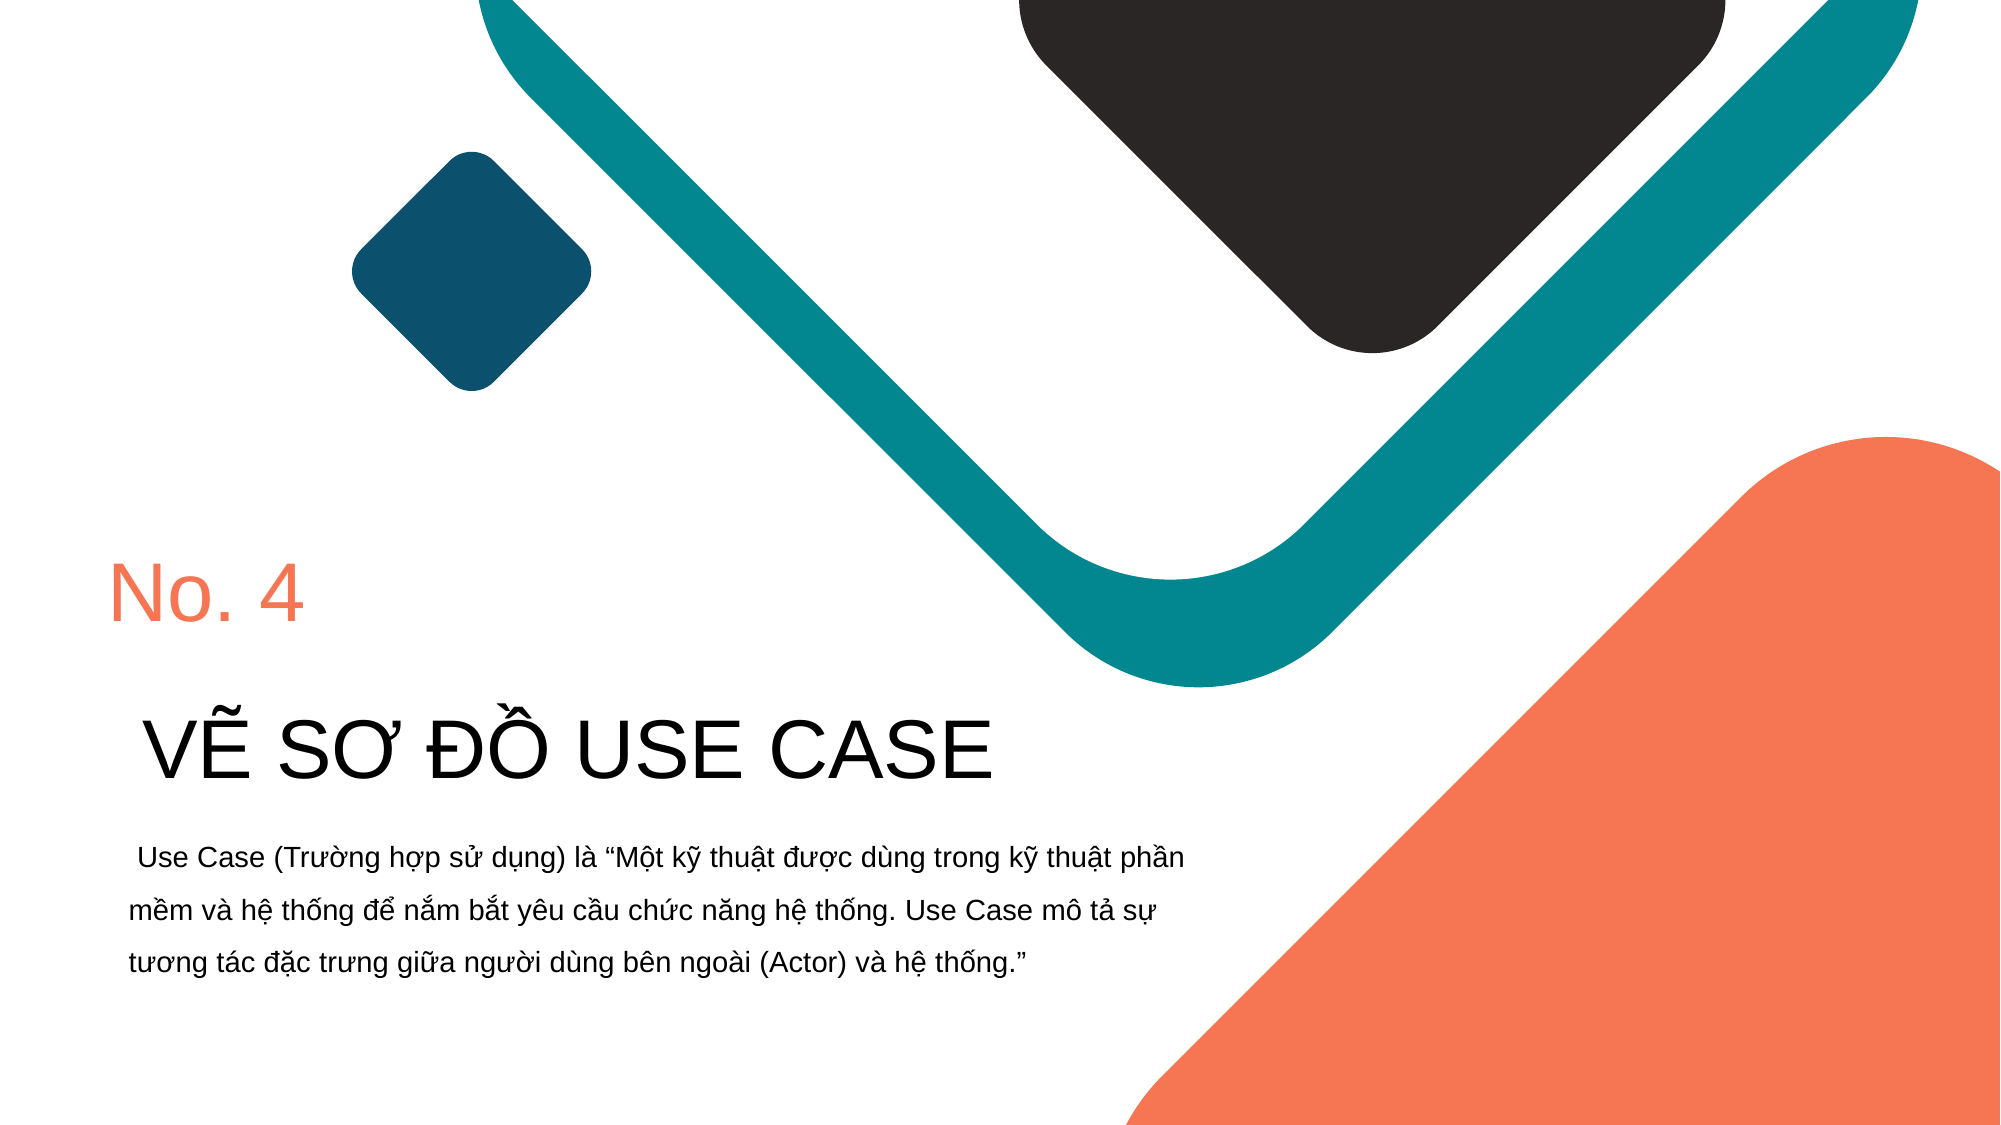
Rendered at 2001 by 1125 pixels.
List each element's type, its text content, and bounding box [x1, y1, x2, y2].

text_box [511, 0, 1830, 581]
text_box [477, 0, 1920, 689]
text_box Use Case (Trường hợp sử dụng) là “Một kỹ thuật được dùng trong kỹ thuật phần mềm và hệ thống để nắm bắt yêu cầu chức năng hệ thống. Use Case mô tả sự tương tác đặc trưng giữa người dùng bên ngoài (Actor) và hệ thống.” [114, 813, 1216, 986]
text_box [1124, 435, 2000, 1125]
text_box [1018, 0, 1727, 355]
text_box [350, 150, 593, 393]
text_box VẼ SƠ ĐỒ USE CASE [127, 687, 1018, 803]
text_box No. 4 [92, 530, 549, 646]
